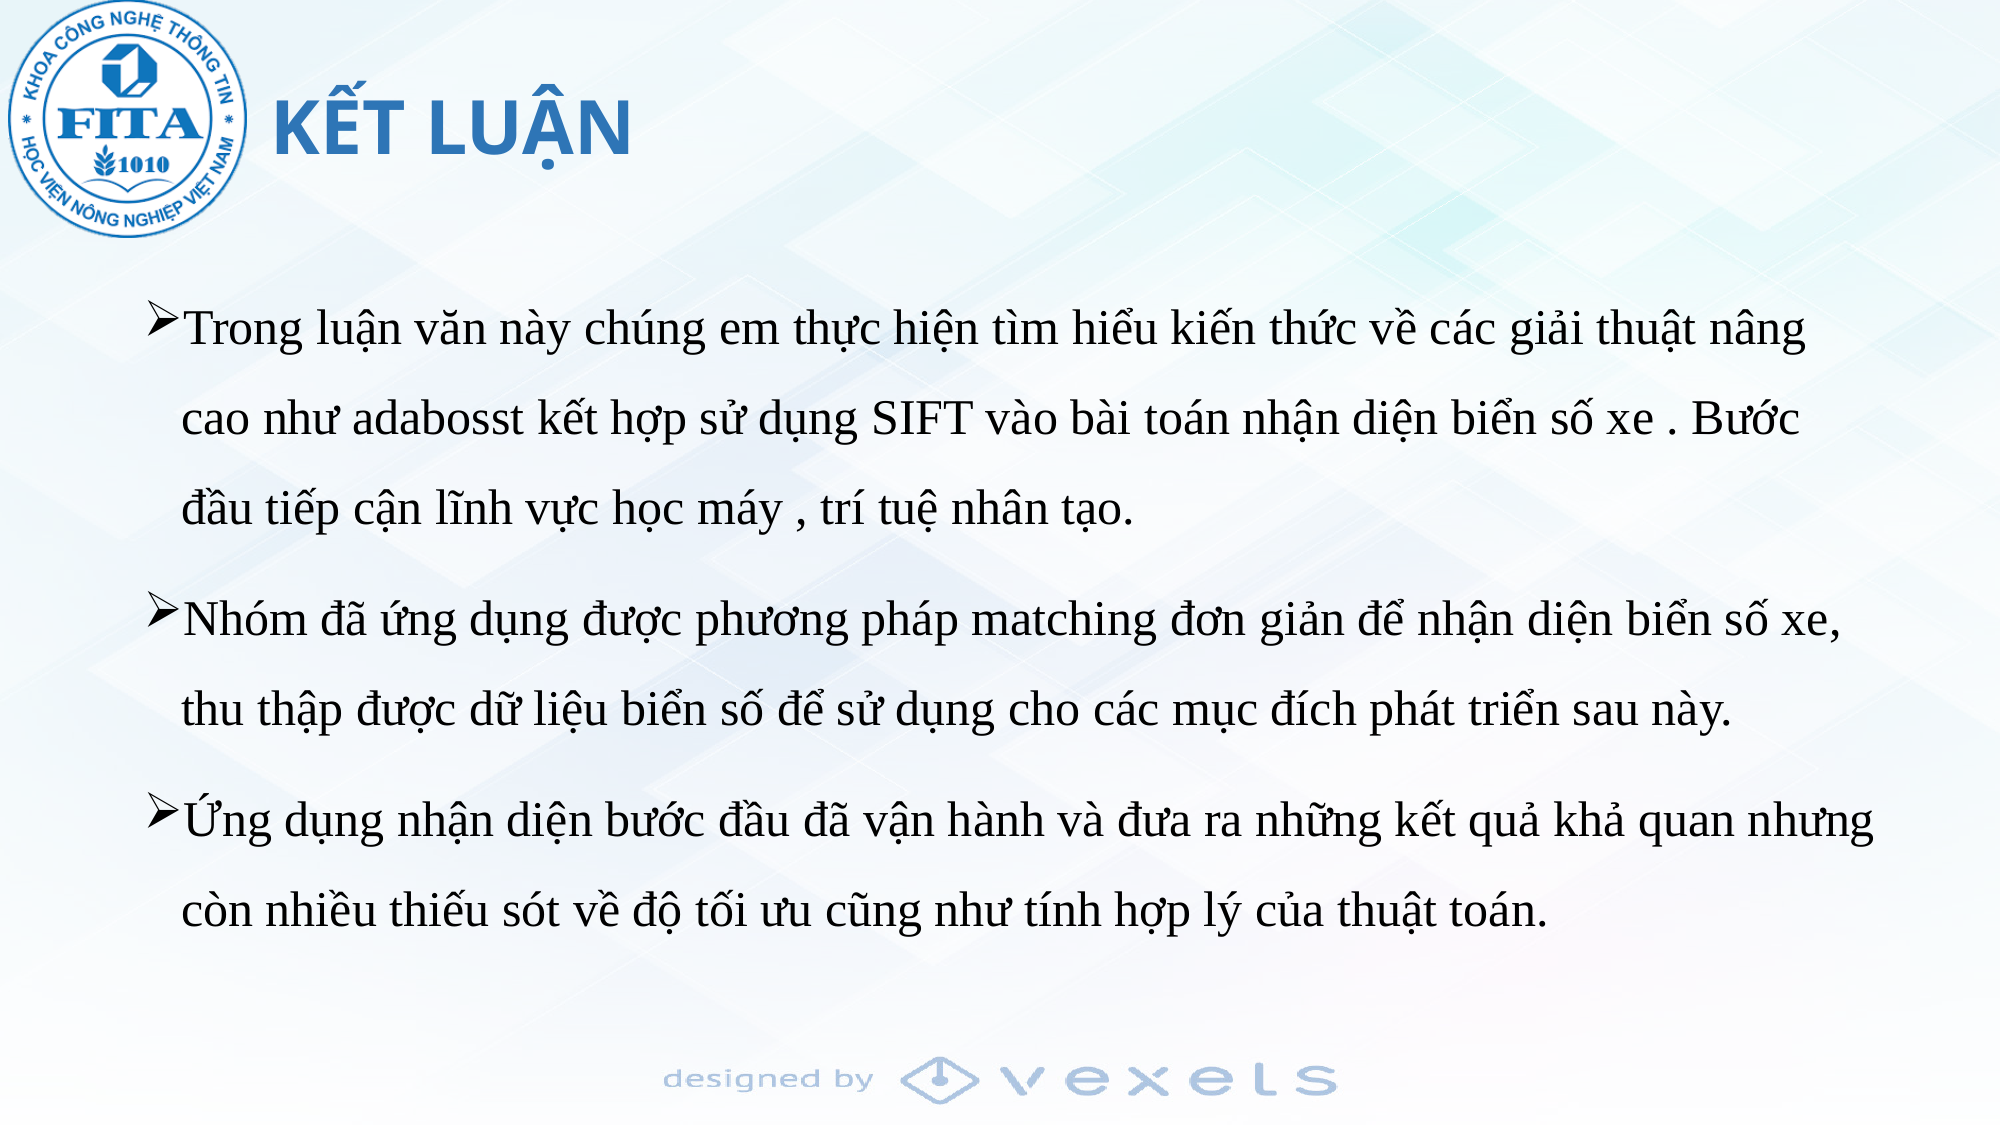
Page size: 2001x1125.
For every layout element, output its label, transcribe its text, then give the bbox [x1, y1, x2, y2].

picture [8, 0, 247, 238]
title KẾT LUẬN [255, 21, 1981, 239]
list Trong luận văn này chúng em thực hiện tìm hiểu kiến thức về các giải thuật nâng cao như adabosst kết hợp sử dụng SIFT vào bài toán nhận diện biển số xe . Bước đầu tiếp cận lĩnh vực học máy , trí tuệ nhân tạo. Nhóm đã ứng dụng được phương pháp matching đơn giản để nhận diện biển số xe, thu thập được dữ liệu biển số để sử dụng cho các mục đích phát triển sau này. Ứng dụng nhận diện bước đầu đã vận hành và đưa ra những kết quả khả quan nhưng còn nhiều thiếu sót về độ tối ưu cũng như tính hợp lý của thuật toán. [128, 257, 1897, 1091]
